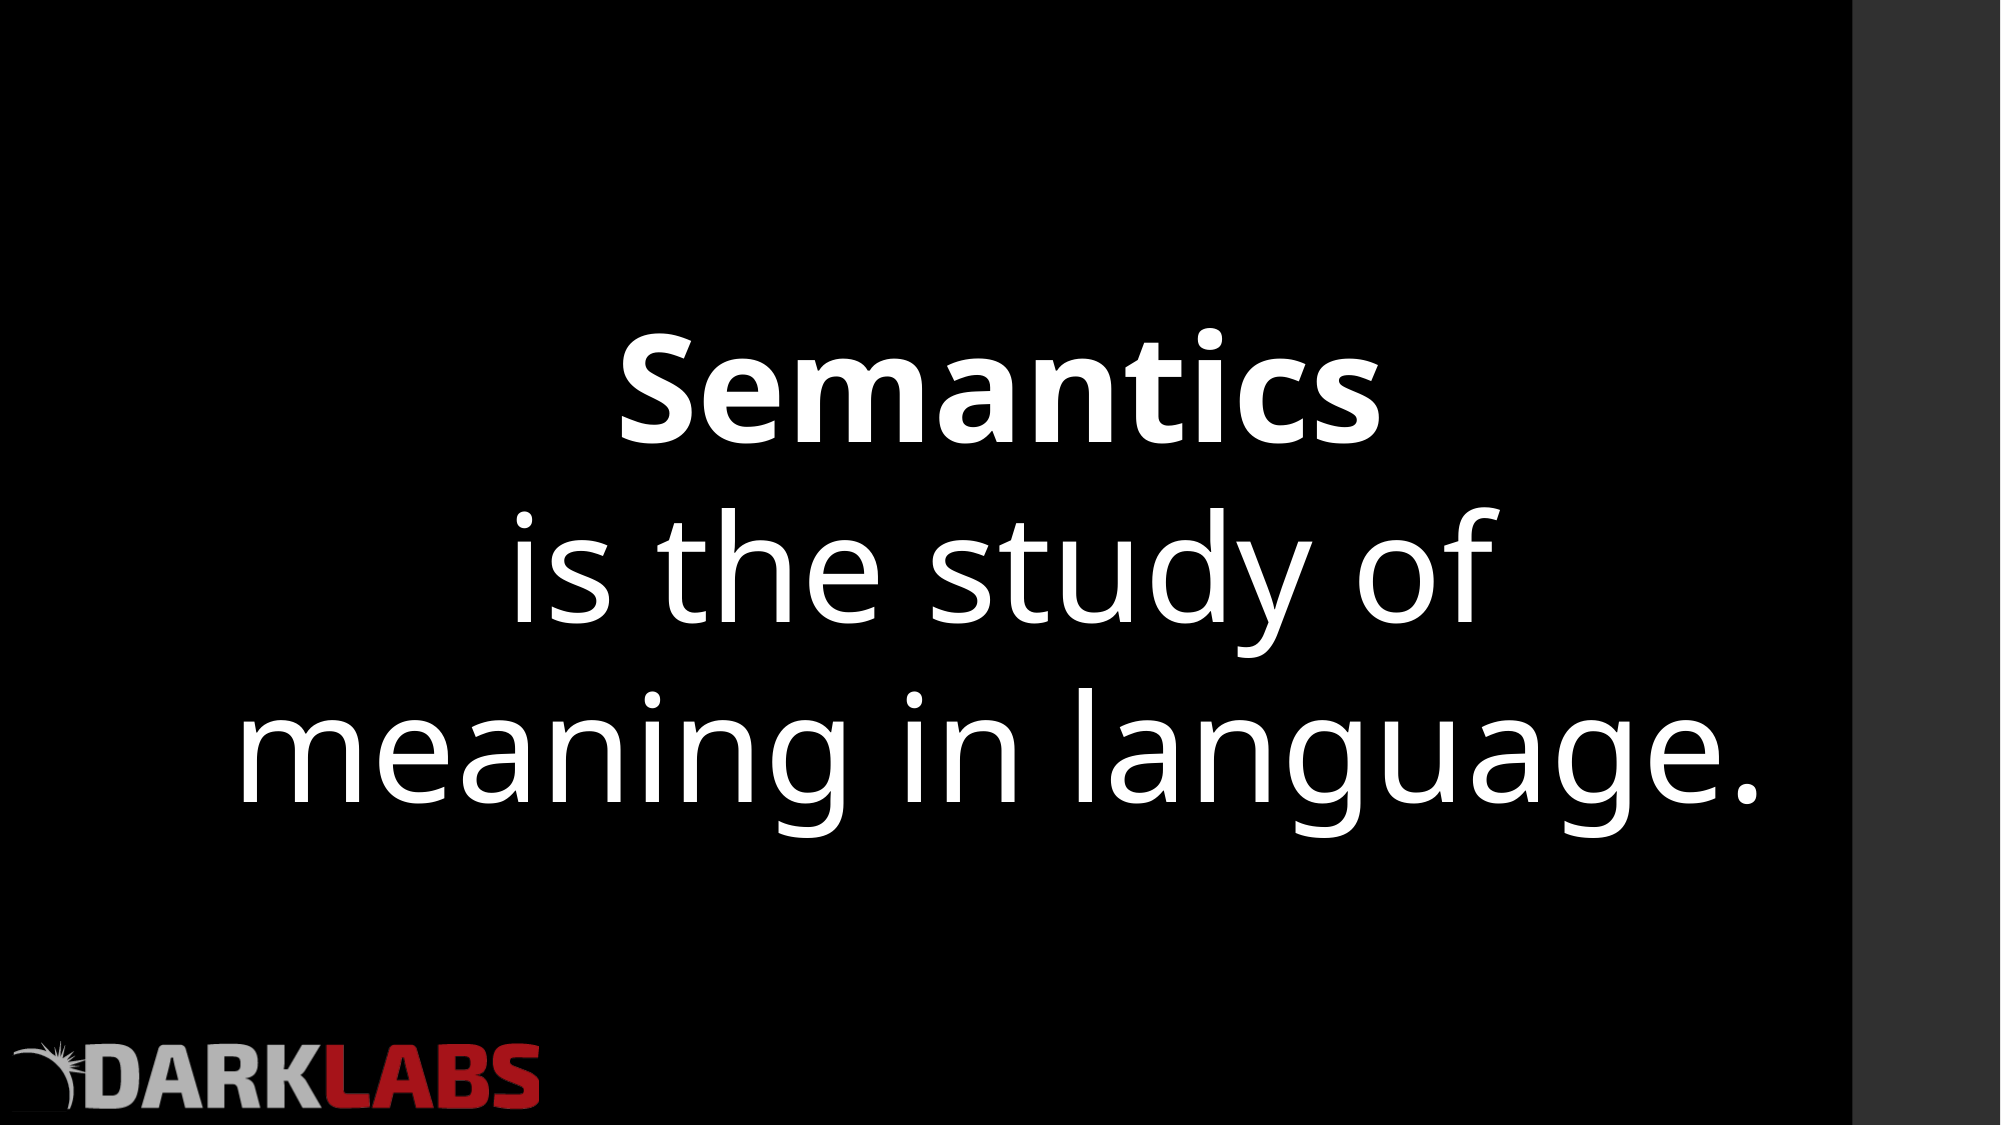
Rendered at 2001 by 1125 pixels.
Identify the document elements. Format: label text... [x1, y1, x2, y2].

picture [10, 1041, 539, 1125]
text_box Semantics is the study of meaning in language. [161, 285, 1839, 840]
